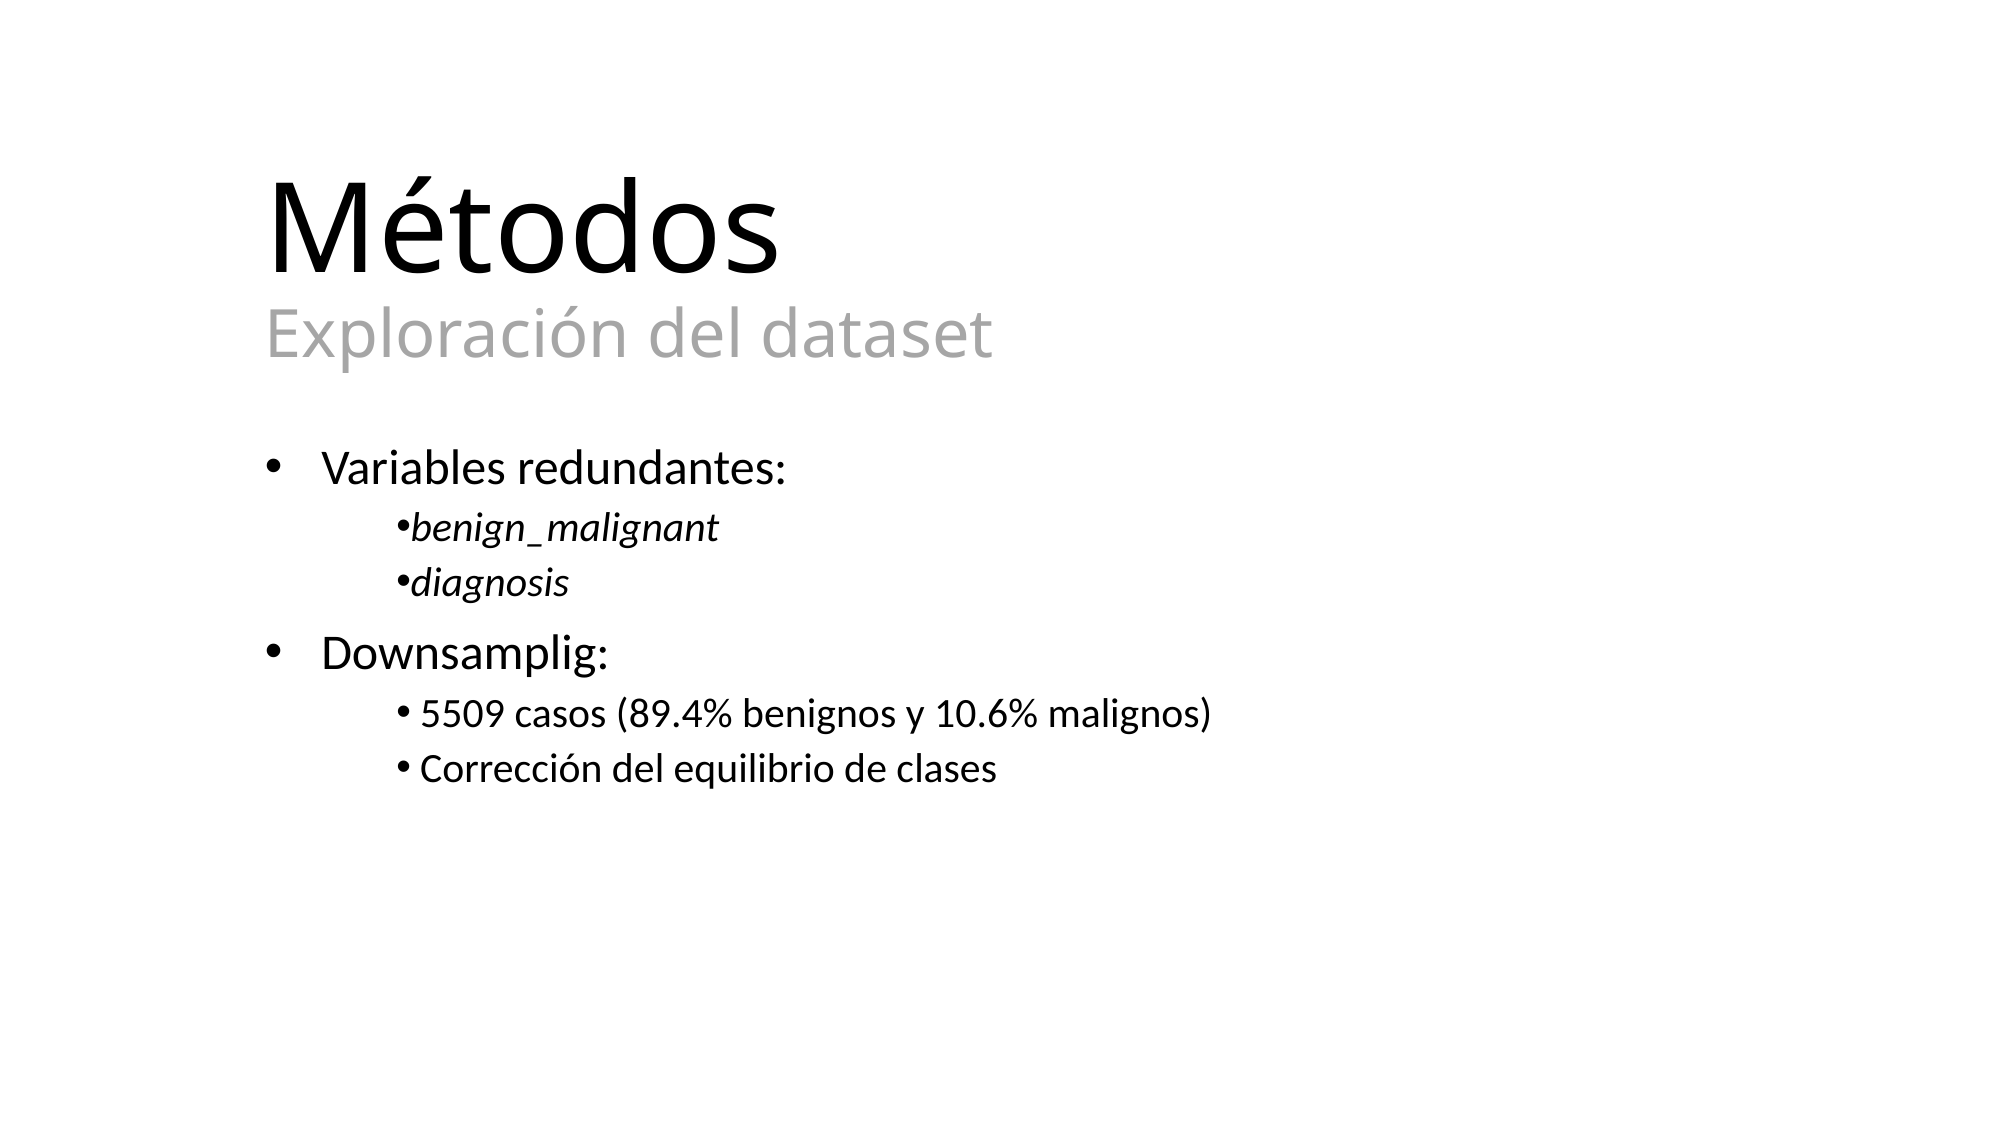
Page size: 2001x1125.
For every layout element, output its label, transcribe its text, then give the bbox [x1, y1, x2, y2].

subtitle Variables redundantes: benign_malignant diagnosis Downsamplig: 5509 casos (89.4% benignos y 10.6% malignos) Corrección del equilibrio de clases [249, 433, 1750, 896]
title Métodos Exploración del dataset [249, 121, 1750, 380]
